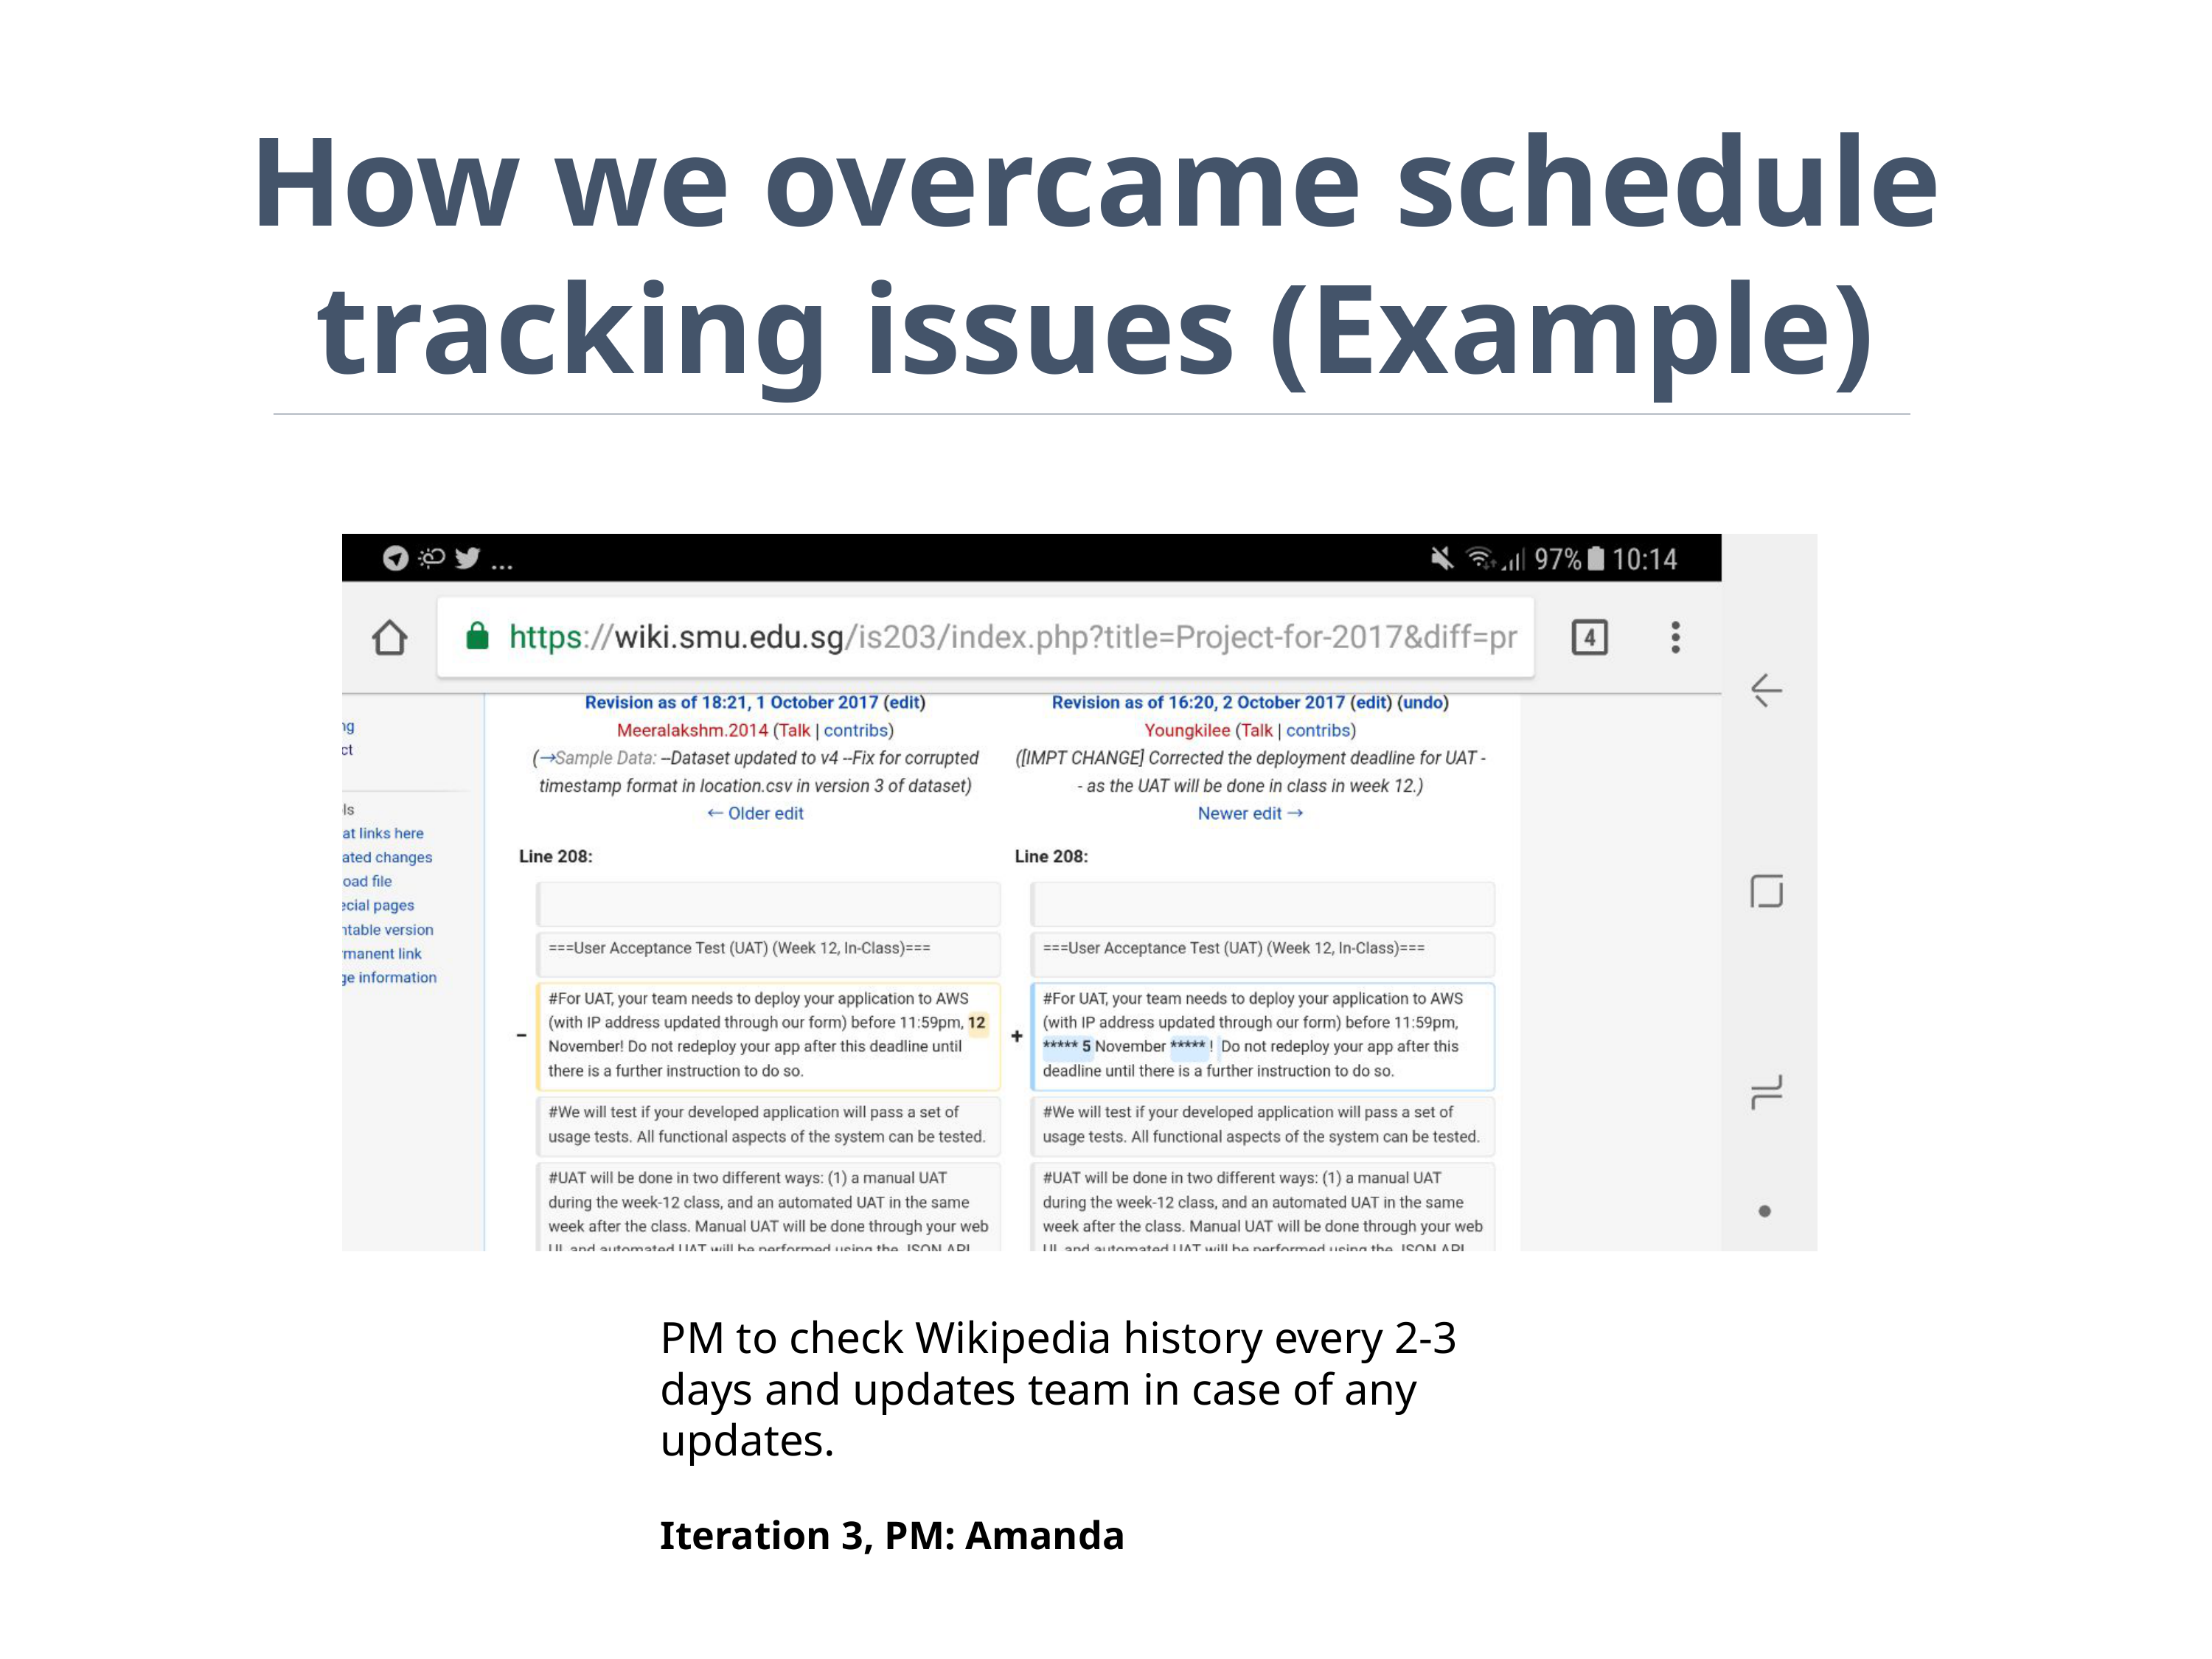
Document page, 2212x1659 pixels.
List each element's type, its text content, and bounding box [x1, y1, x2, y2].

text_box PM to check Wikipedia history every 2-3 days and updates team in case of any updates. Iteration 3, PM: Amanda [650, 1304, 1565, 1563]
text_box How we overcame schedule tracking issues (Example) [145, 97, 2045, 403]
picture [342, 534, 1818, 1251]
